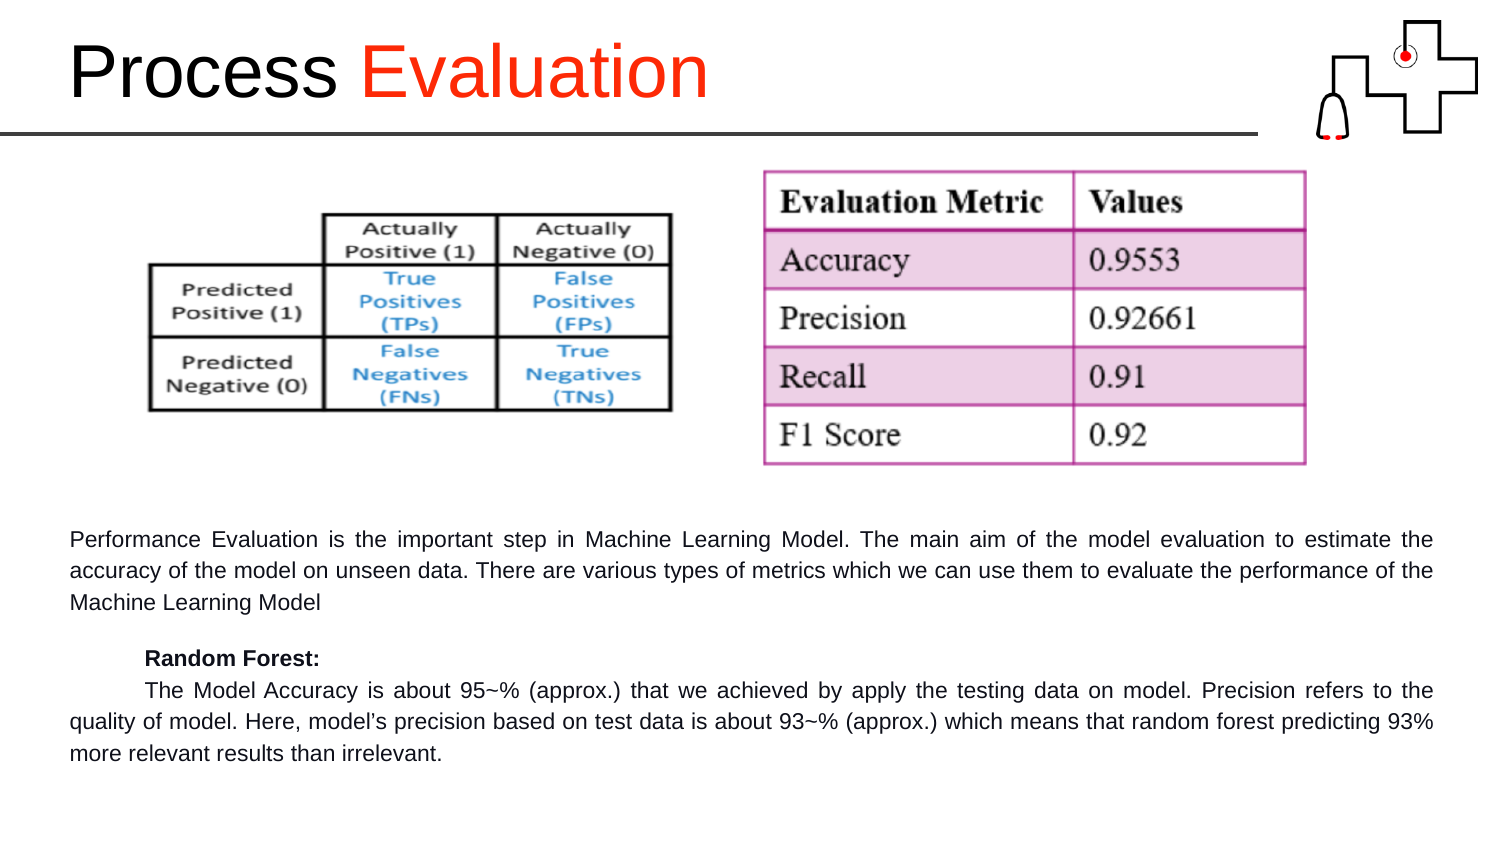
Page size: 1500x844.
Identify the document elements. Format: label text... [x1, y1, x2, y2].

picture [136, 203, 688, 423]
text_box Performance Evaluation is the important step in Machine Learning Model. The main aim of the model evaluation to estimate the accuracy of the model on unseen data. There are various types of metrics which we can use them to evaluate the performance of the Machine Learning Model Random Forest: The Model Accuracy is about 95~% (approx.) that we achieved by apply the testing data on model. Precision refers to the quality of model. Here, model’s precision based on test data is about 93~% (approx.) which means that random forest predicting 93% more relevant results than irrelevant. [54, 505, 1450, 781]
list Process Evaluation [53, 20, 1258, 115]
picture [1316, 20, 1478, 140]
picture [749, 160, 1321, 481]
